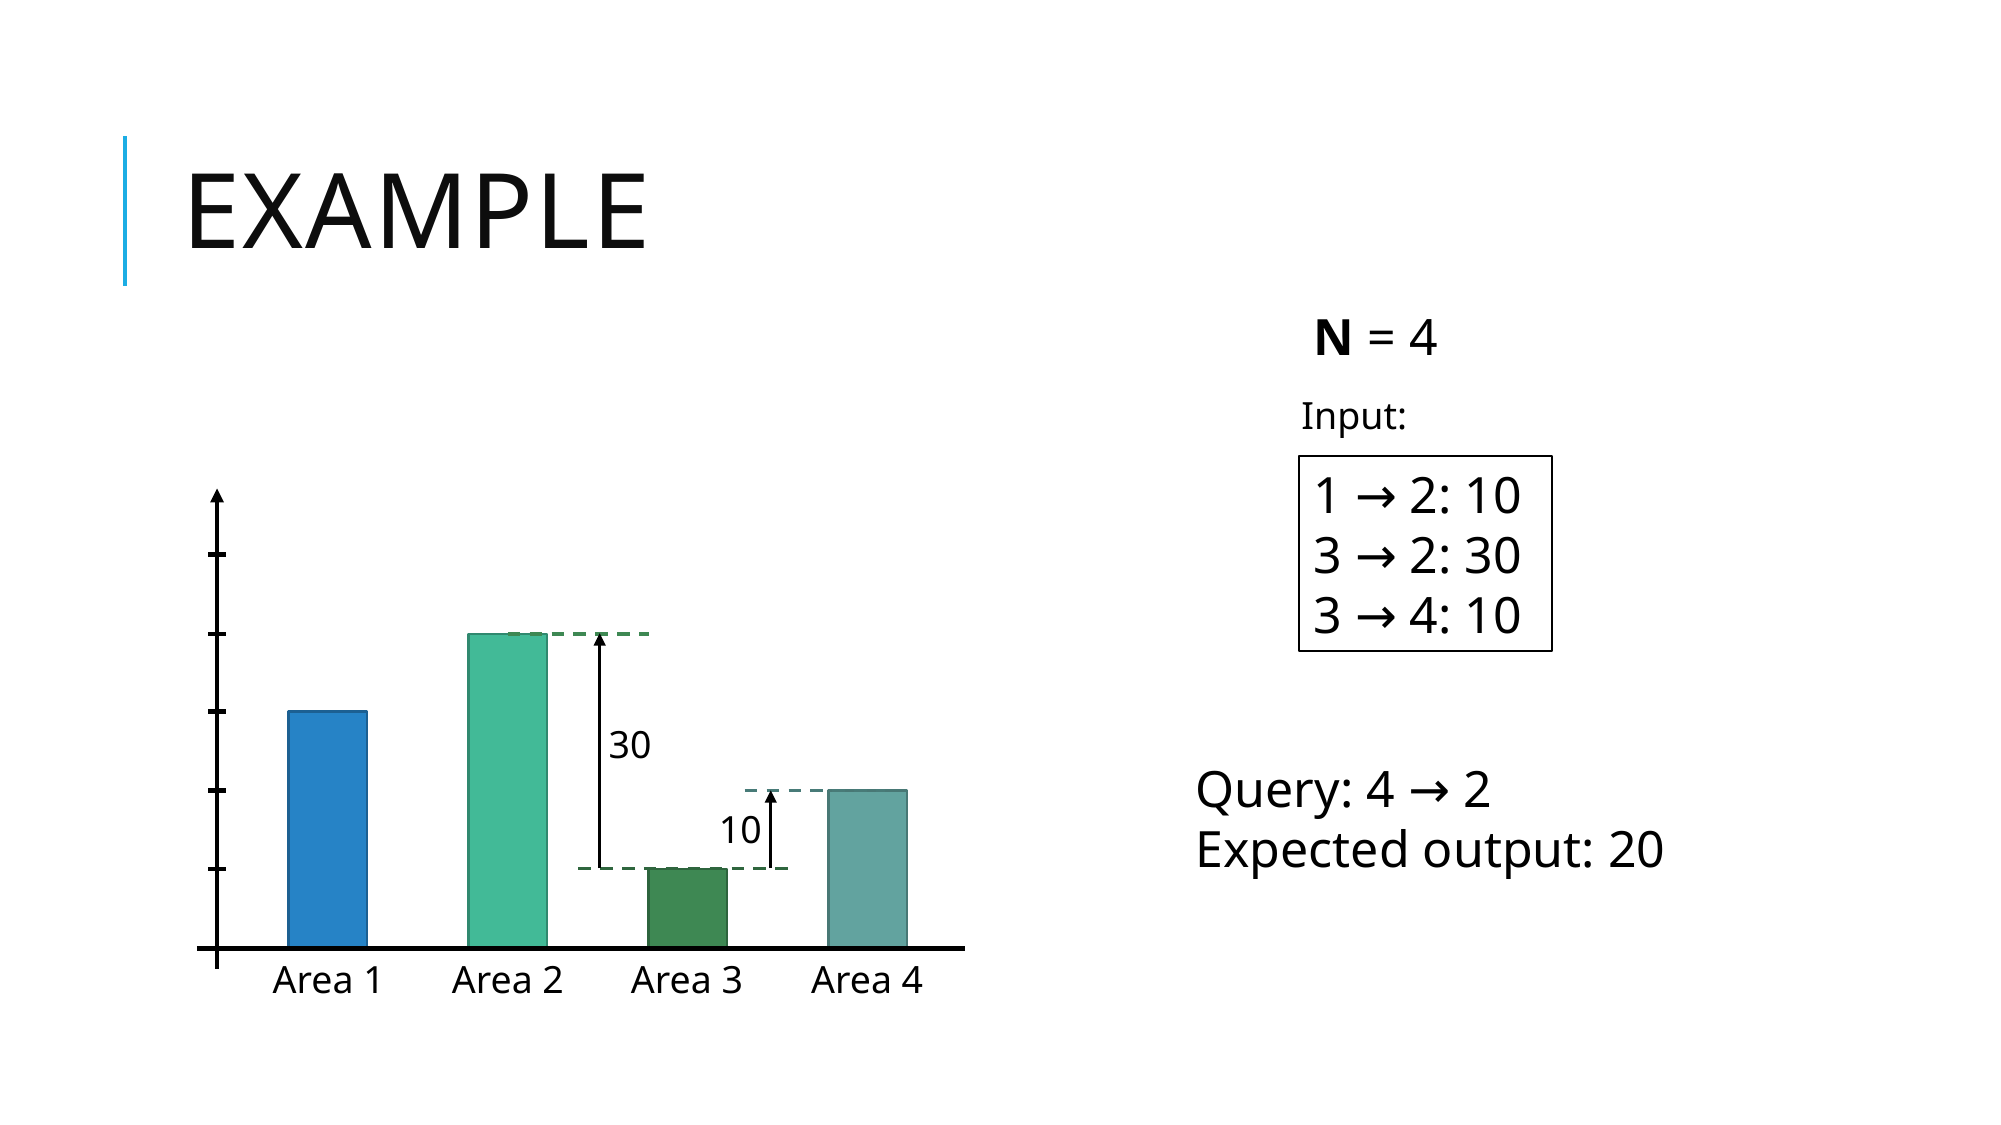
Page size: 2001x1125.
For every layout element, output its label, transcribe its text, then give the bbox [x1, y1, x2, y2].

text_box Area 4 [796, 958, 938, 1009]
title Example [168, 96, 1763, 342]
text_box [287, 710, 368, 944]
text_box Area 2 [437, 958, 579, 1009]
text_box [827, 789, 908, 944]
text_box Area 1 [257, 958, 400, 1009]
text_box Input: [1286, 384, 1422, 445]
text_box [207, 554, 226, 870]
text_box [257, 949, 400, 953]
text_box Area 3 [616, 958, 758, 1009]
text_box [437, 949, 579, 953]
text_box [647, 878, 728, 944]
text_box 10 [704, 798, 764, 859]
text_box Area 1 [616, 949, 758, 953]
text_box N = 4 [1299, 298, 1453, 374]
text_box 1 → 2: 10 3 → 2: 30 3 → 4: 10 [1298, 456, 1553, 651]
text_box 30 [605, 713, 667, 774]
text_box Area 2 [796, 949, 938, 953]
text_box [467, 633, 548, 944]
text_box Query: 4 → 2 Expected output: 20 [1181, 750, 1681, 886]
